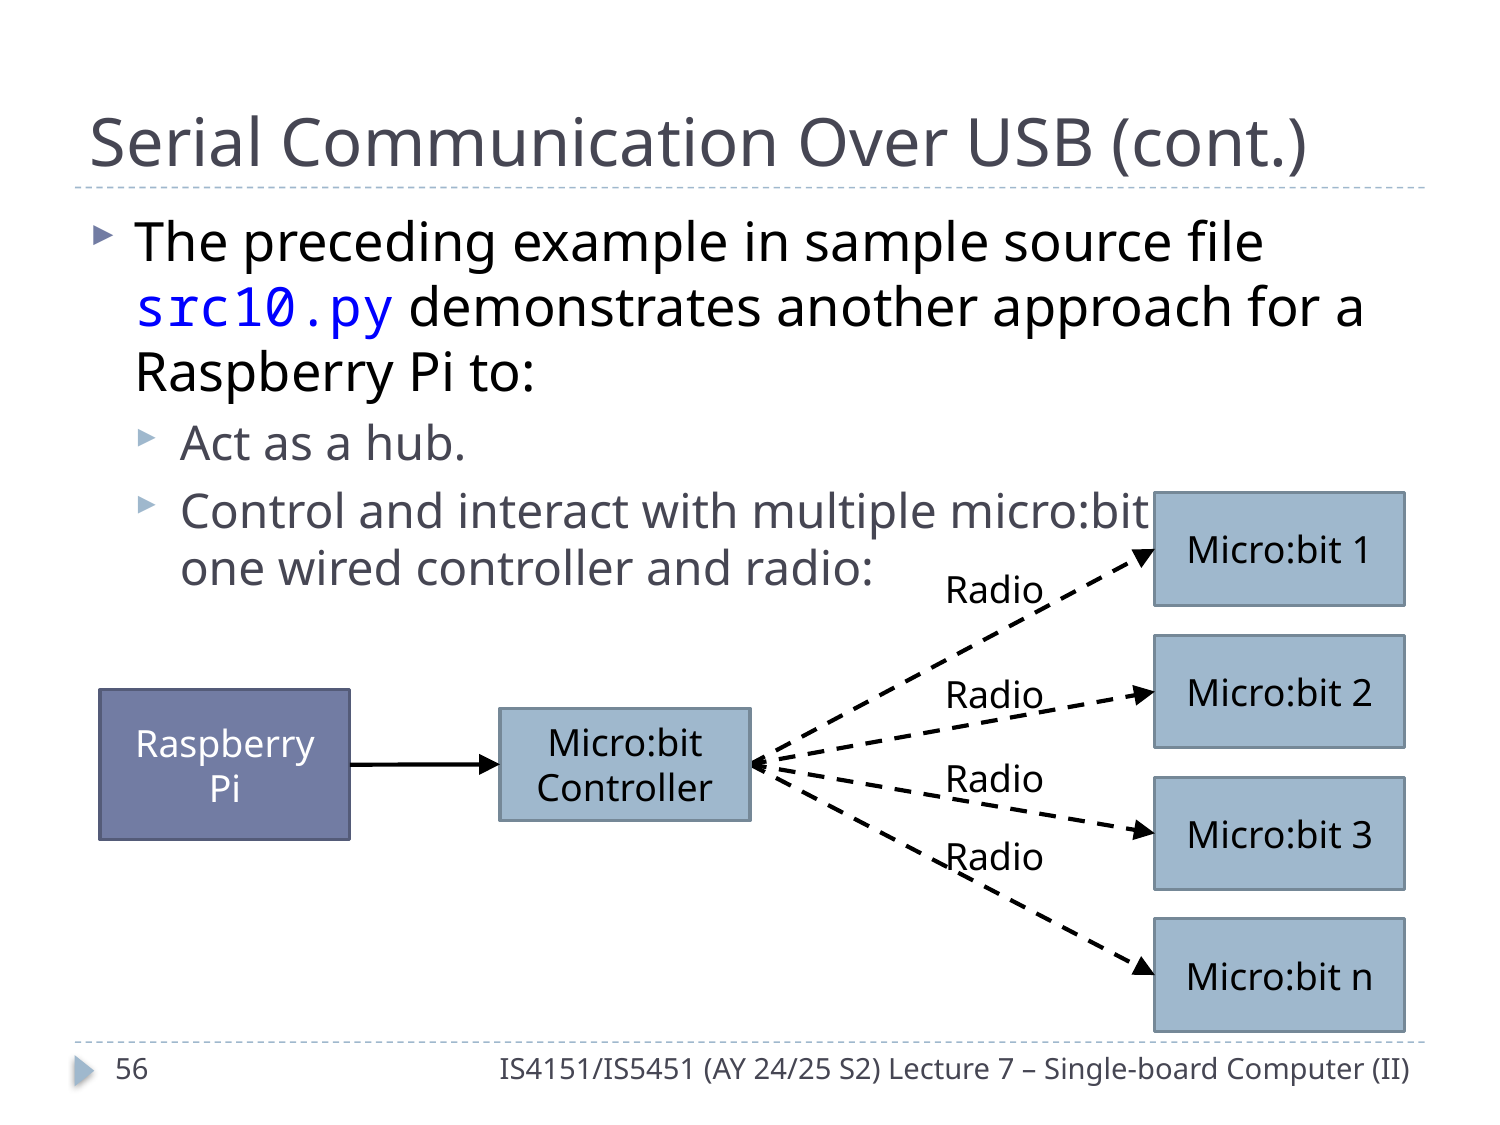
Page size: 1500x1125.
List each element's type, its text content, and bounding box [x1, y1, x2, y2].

title Serial Communication Over USB (cont.) [75, 24, 1425, 188]
slide_number 55 [100, 1044, 426, 1103]
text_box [99, 492, 1406, 1032]
footer IS4151/IS5451 (AY 24/25 S2) Lecture 7 – Single-board Computer (II) [426, 1042, 1425, 1103]
list The preceding example in sample source file src10.py demonstrates another approach for a Raspberry Pi to: Act as a hub. Control and interact with multiple micro:bit devices via one wired controller and radio: [75, 200, 1425, 1010]
